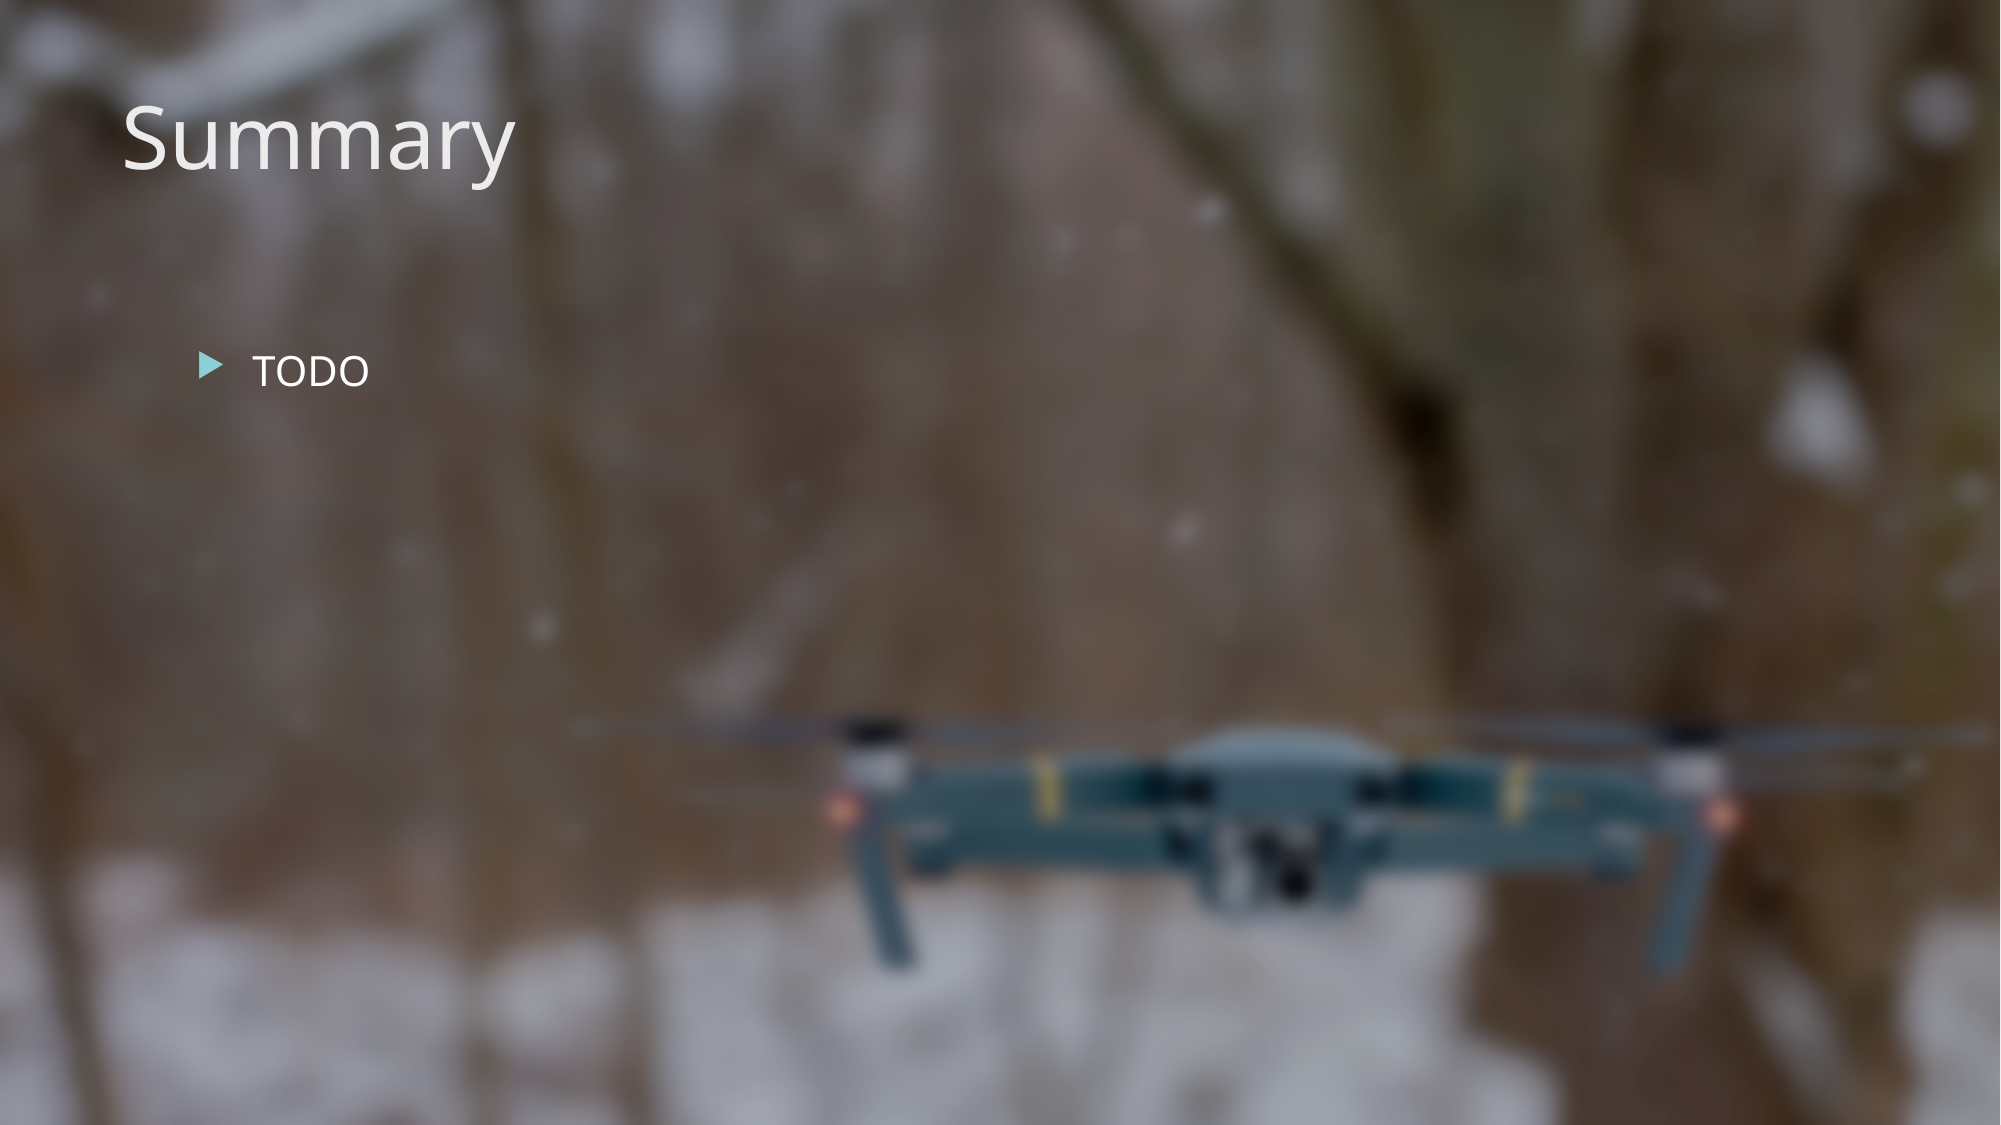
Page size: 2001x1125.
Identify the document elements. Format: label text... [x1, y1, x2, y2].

title Summary [106, 74, 1649, 304]
list TODO [181, 336, 1649, 1025]
picture [0, 0, 2001, 1125]
